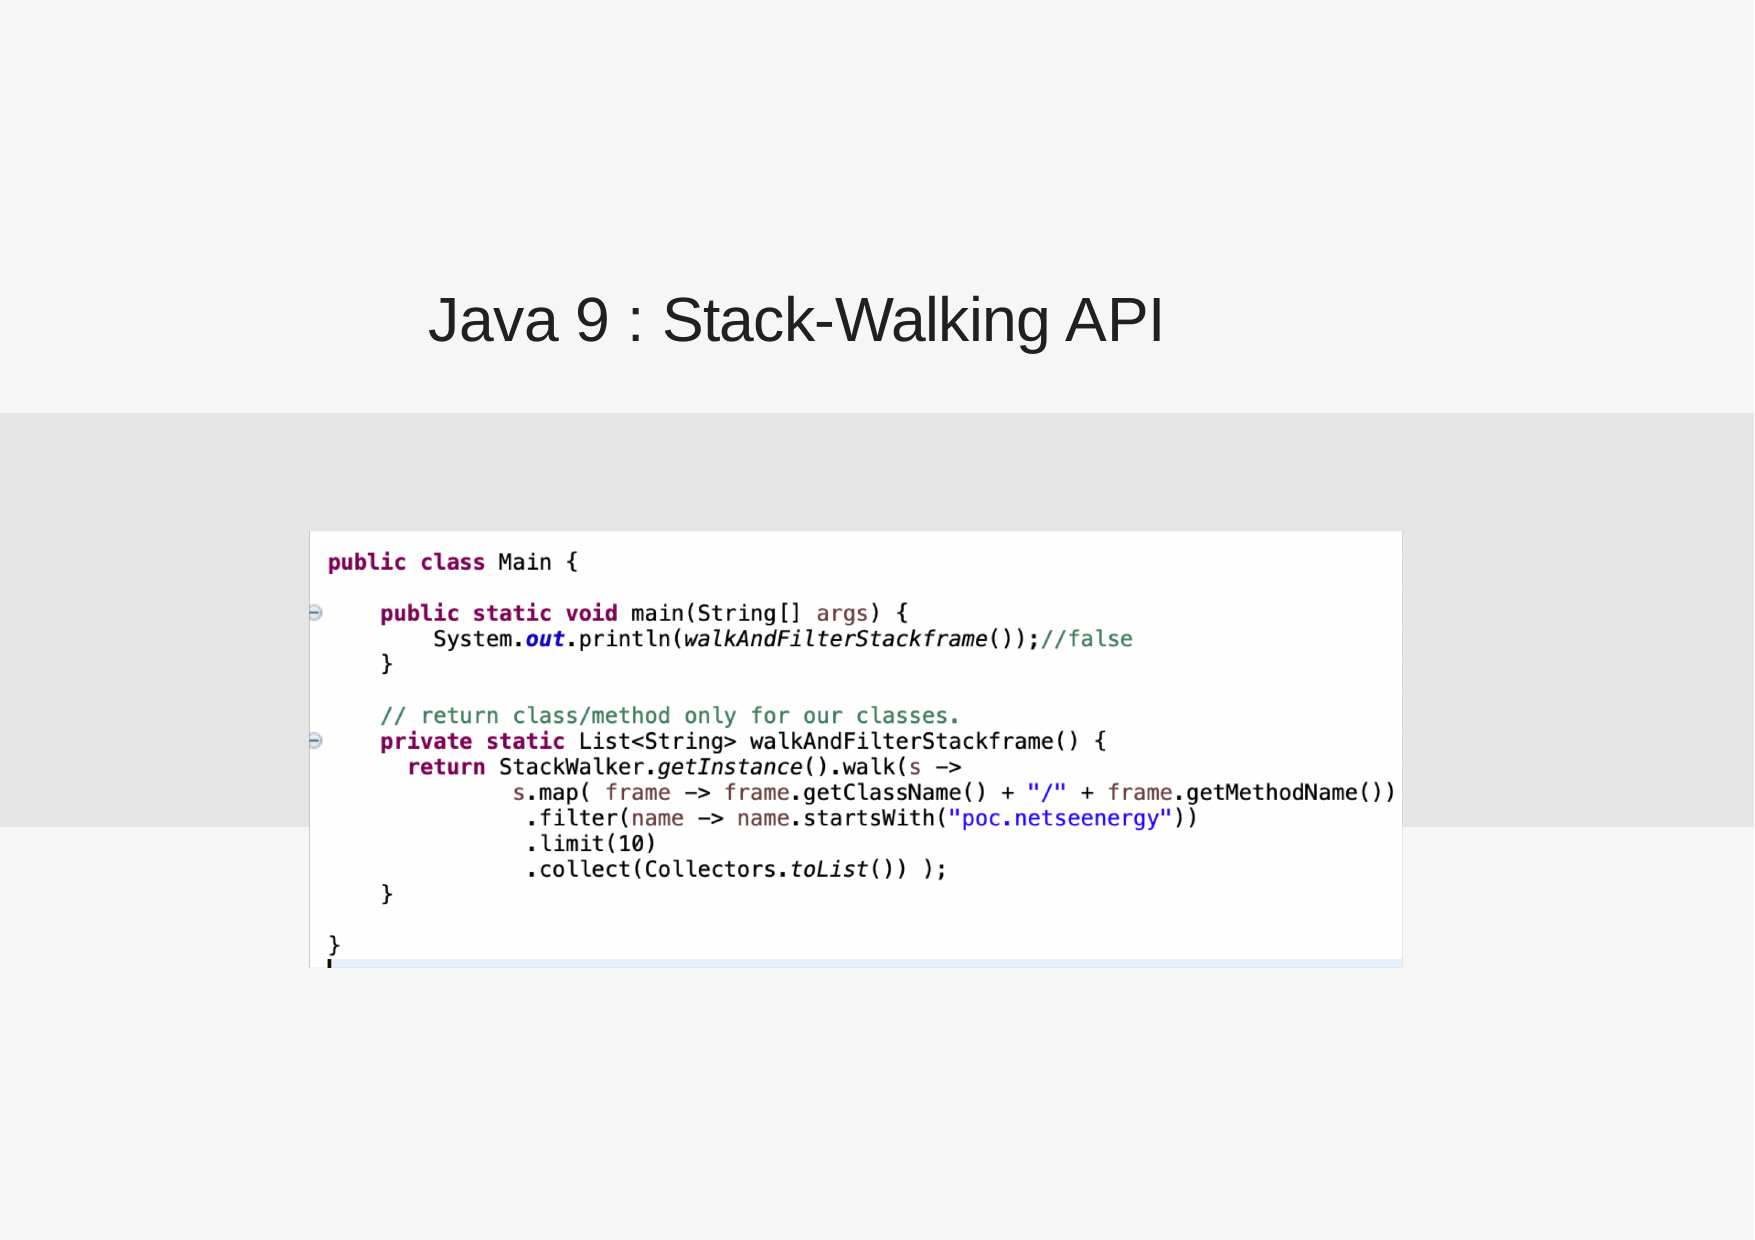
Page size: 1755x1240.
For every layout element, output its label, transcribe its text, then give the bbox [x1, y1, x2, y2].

text_box [309, 531, 1403, 968]
title Java 9 : Stack-Walking API [427, 276, 1253, 486]
